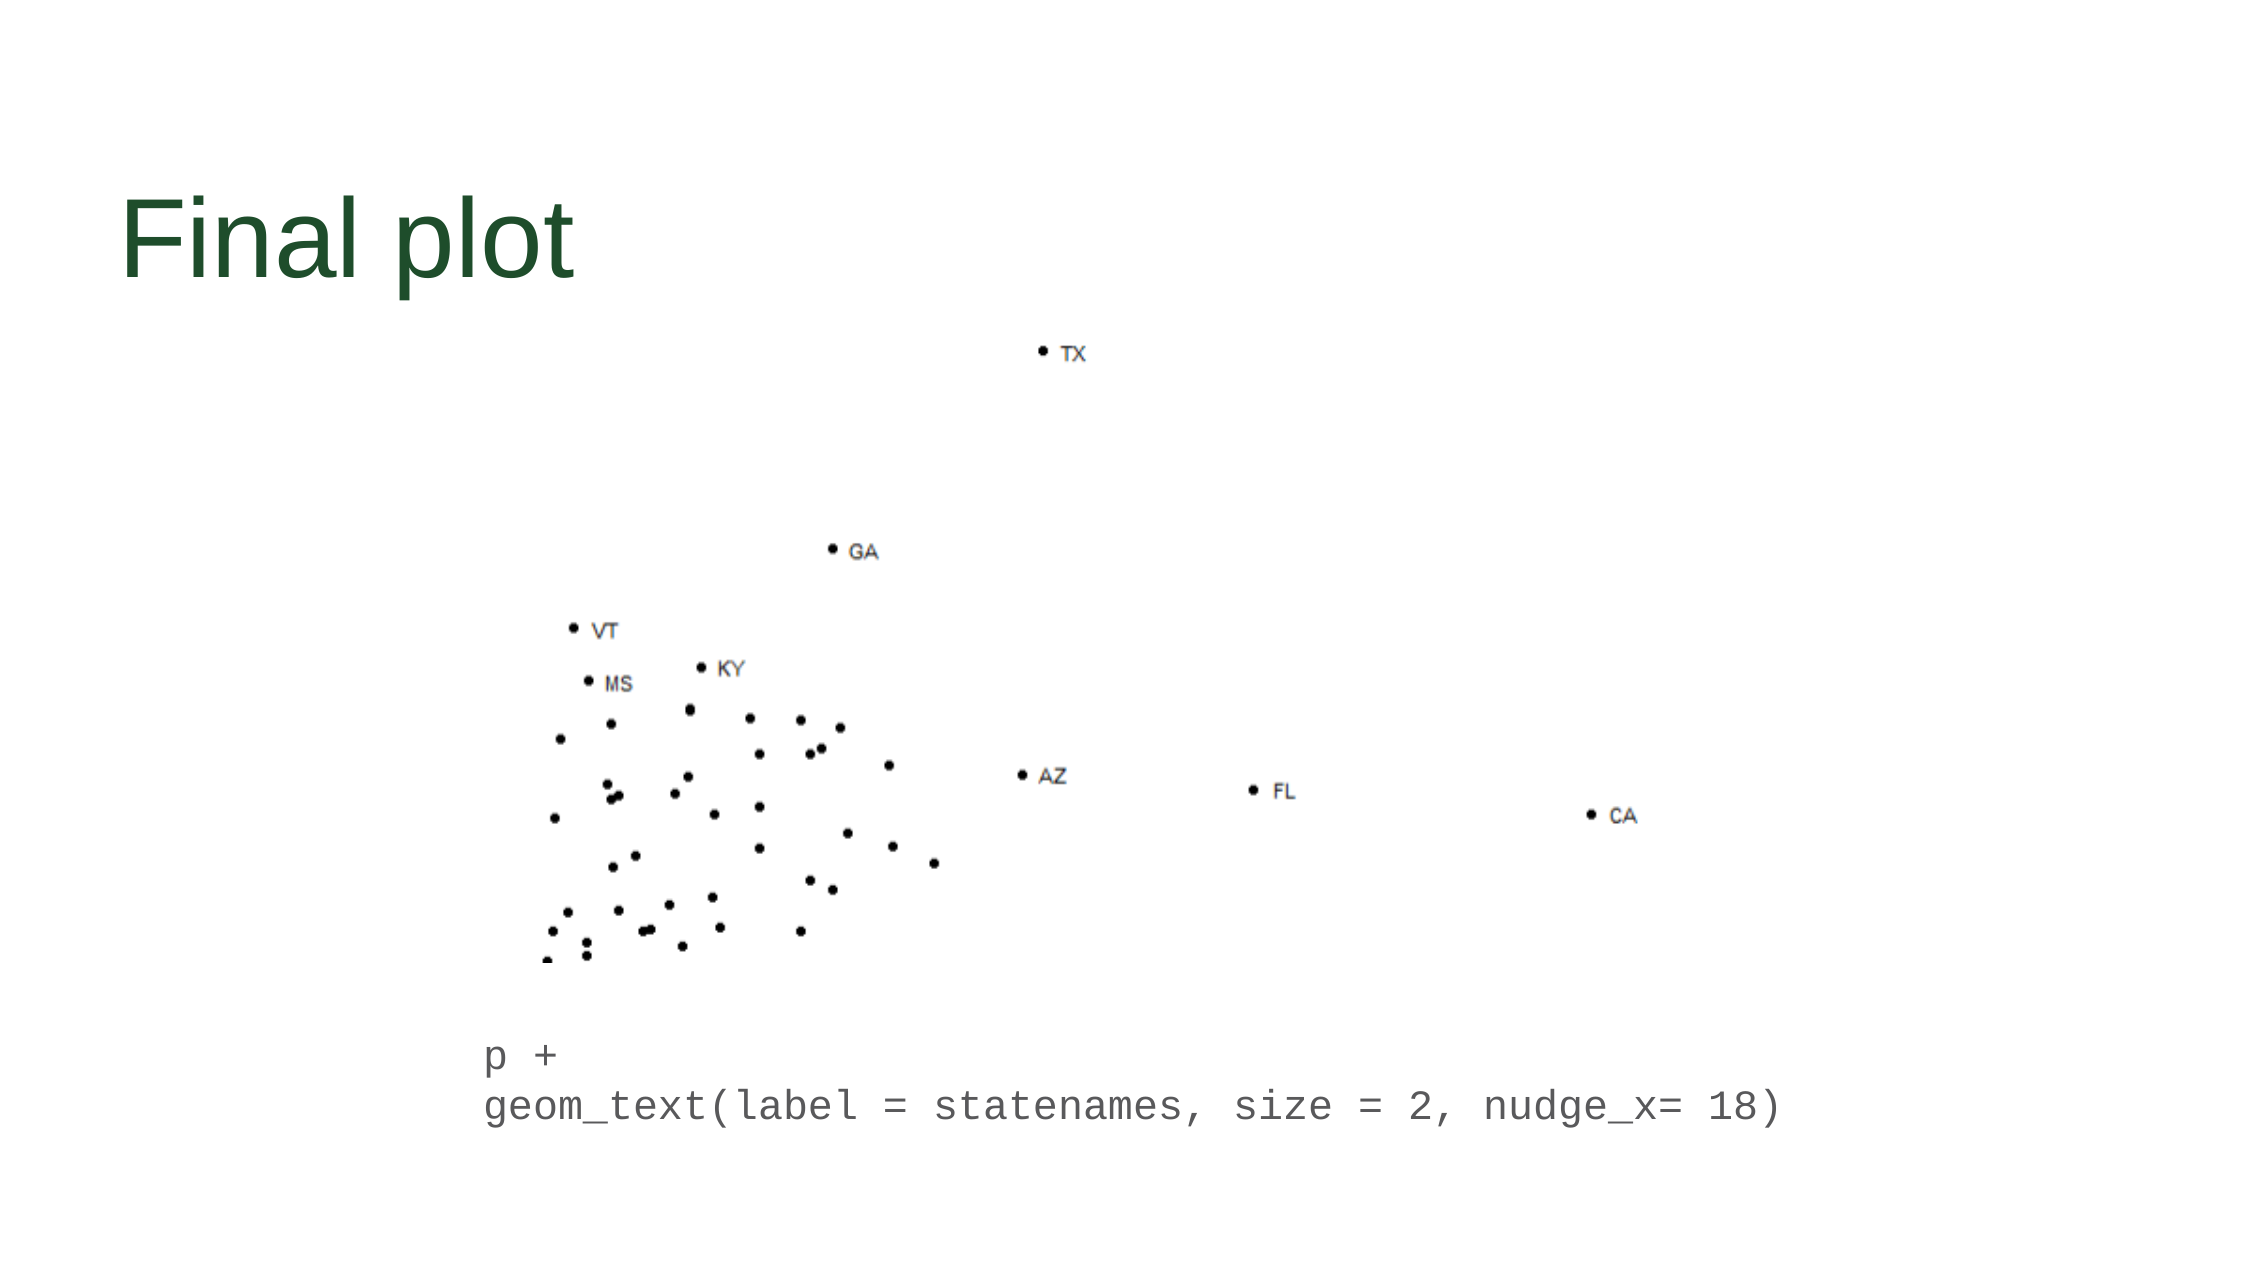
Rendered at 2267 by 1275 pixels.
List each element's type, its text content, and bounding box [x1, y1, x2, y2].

title Final plot [103, 148, 2164, 316]
text_box p + geom_text(label = statenames, size = 2, nudge_x= 18) [468, 1020, 1799, 1136]
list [500, 337, 1820, 963]
